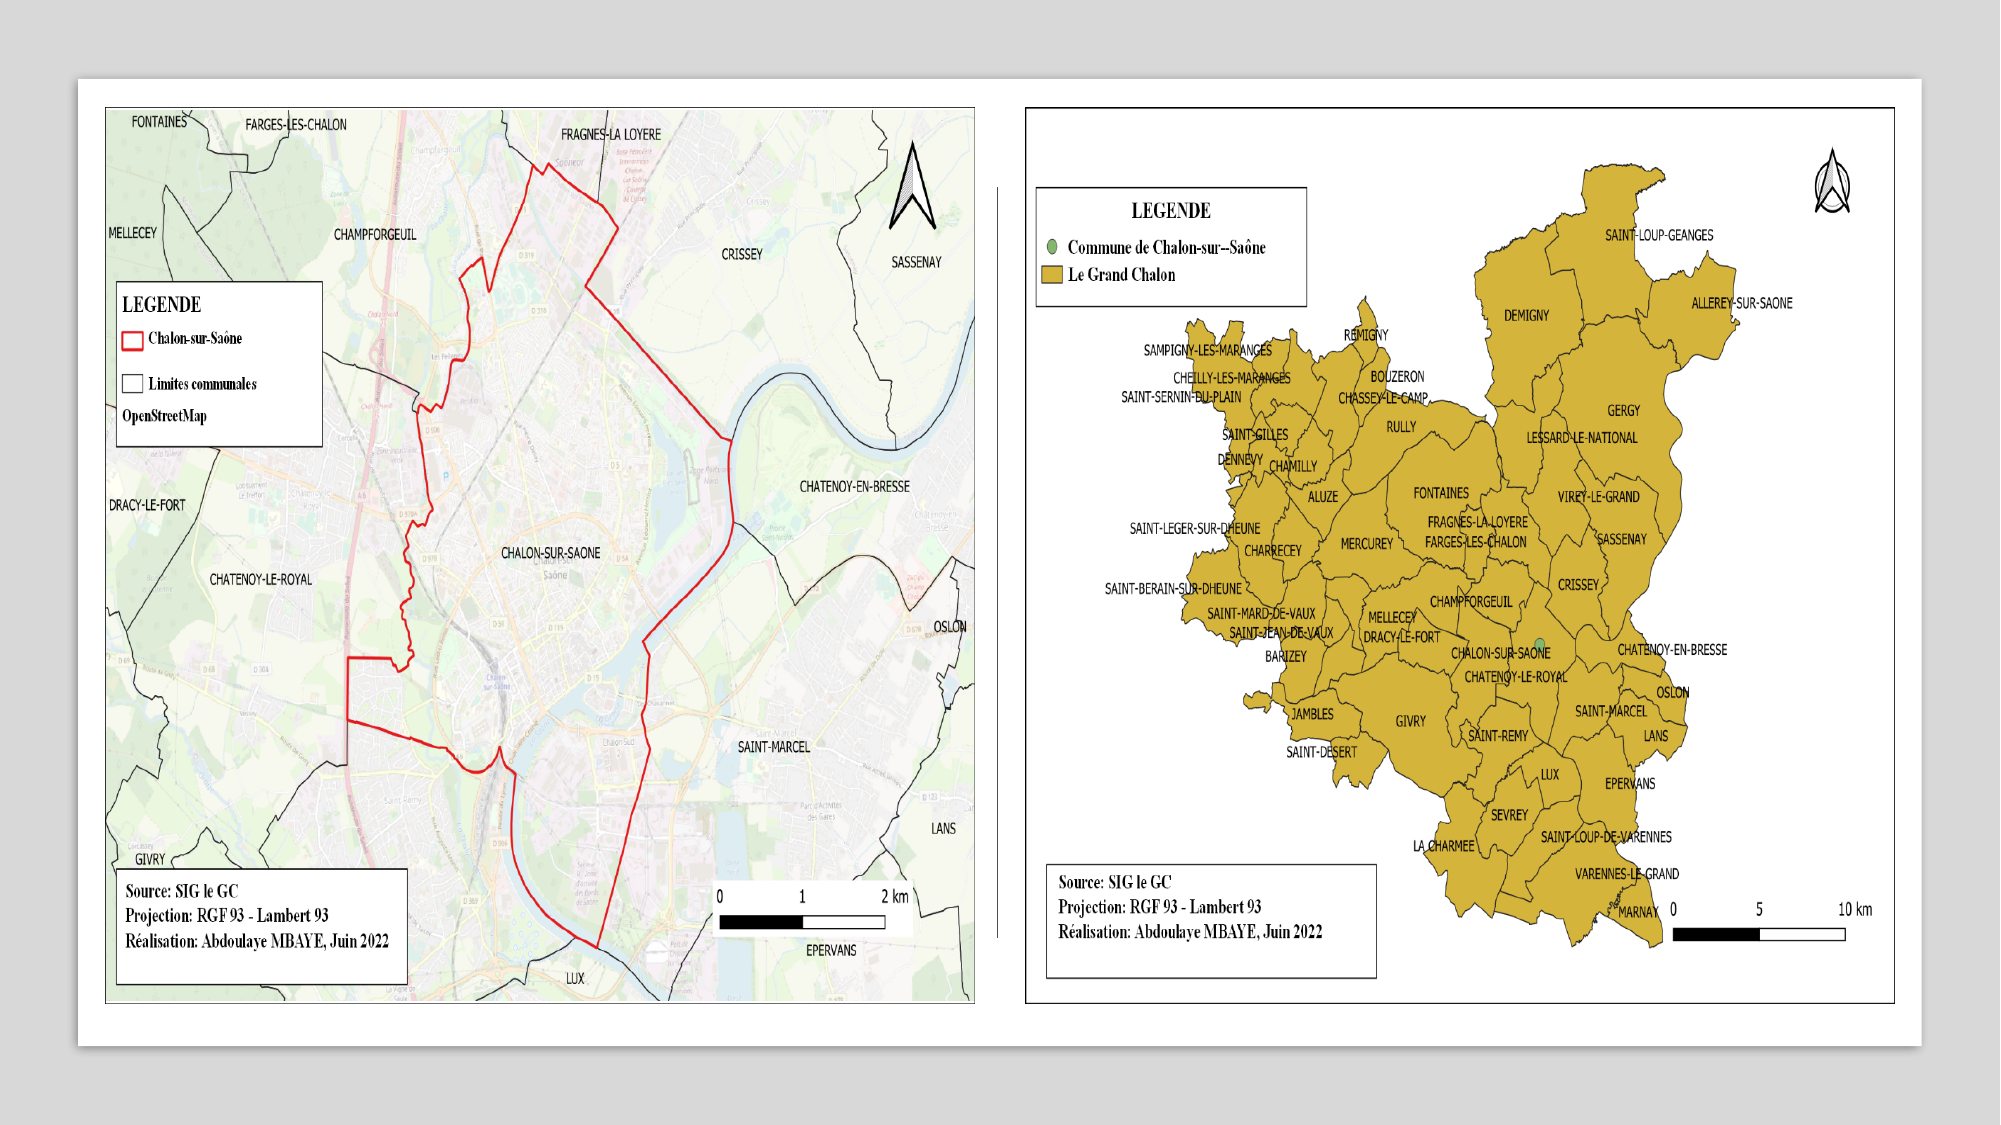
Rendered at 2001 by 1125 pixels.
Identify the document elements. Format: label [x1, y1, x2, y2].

picture [1025, 107, 1895, 1004]
text_box [0, 0, 2000, 1125]
picture [105, 107, 975, 1004]
text_box [77, 78, 1923, 1047]
